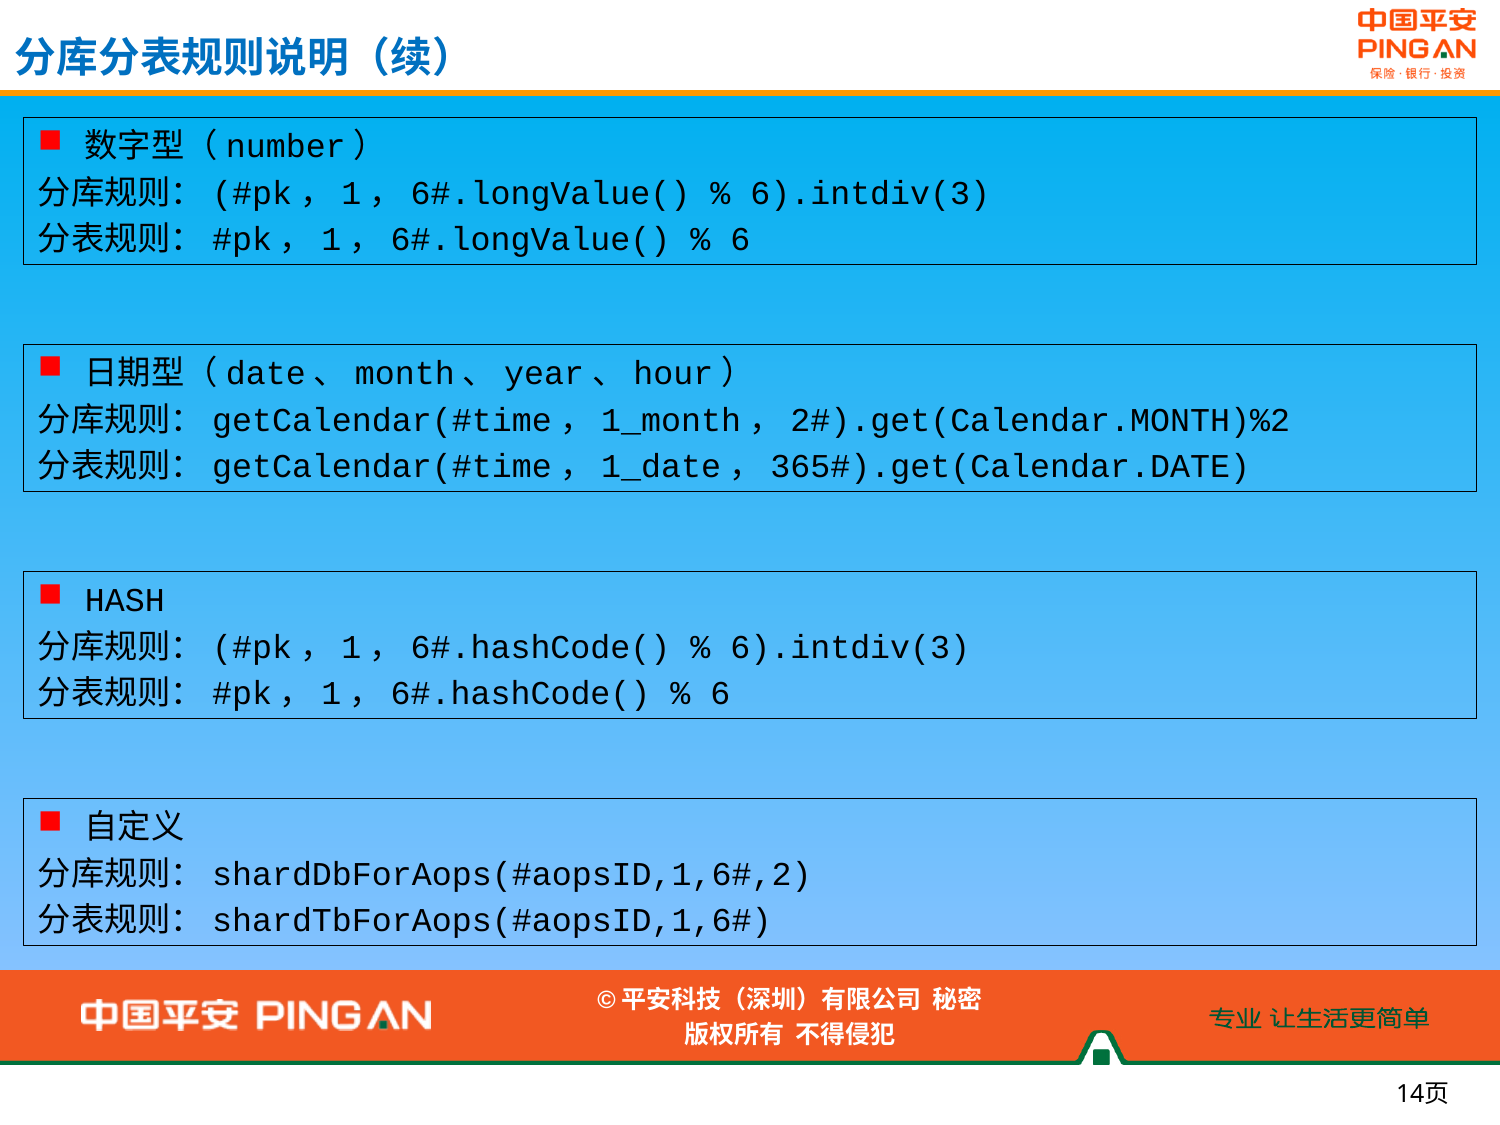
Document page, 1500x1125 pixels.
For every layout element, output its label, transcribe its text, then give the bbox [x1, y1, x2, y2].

text_box 自定义 分库规则：shardDbForAops(#aopsID,1,6#,2) 分表规则：shardTbForAops(#aopsID,1,6#) [23, 797, 1477, 946]
text_box 数字型（number） 分库规则：(#pk，1，6#.longValue() % 6).intdiv(3) 分表规则：#pk，1，6#.longValue() % 6 [23, 116, 1477, 265]
text_box 分库分表规则说明（续） [0, 23, 1500, 89]
text_box HASH 分库规则：(#pk，1，6#.hashCode() % 6).intdiv(3) 分表规则：#pk，1，6#.hashCode() % 6 [23, 570, 1477, 719]
picture [1358, 8, 1476, 23]
picture [0, 969, 1500, 1065]
text_box 日期型（date、month、year、hour） 分库规则：getCalendar(#time，1_month，2#).get(Calendar.MONTH)%2 分表规则：getCalendar(#time，1_date，365#).get(Calendar.DATE) [23, 343, 1477, 492]
